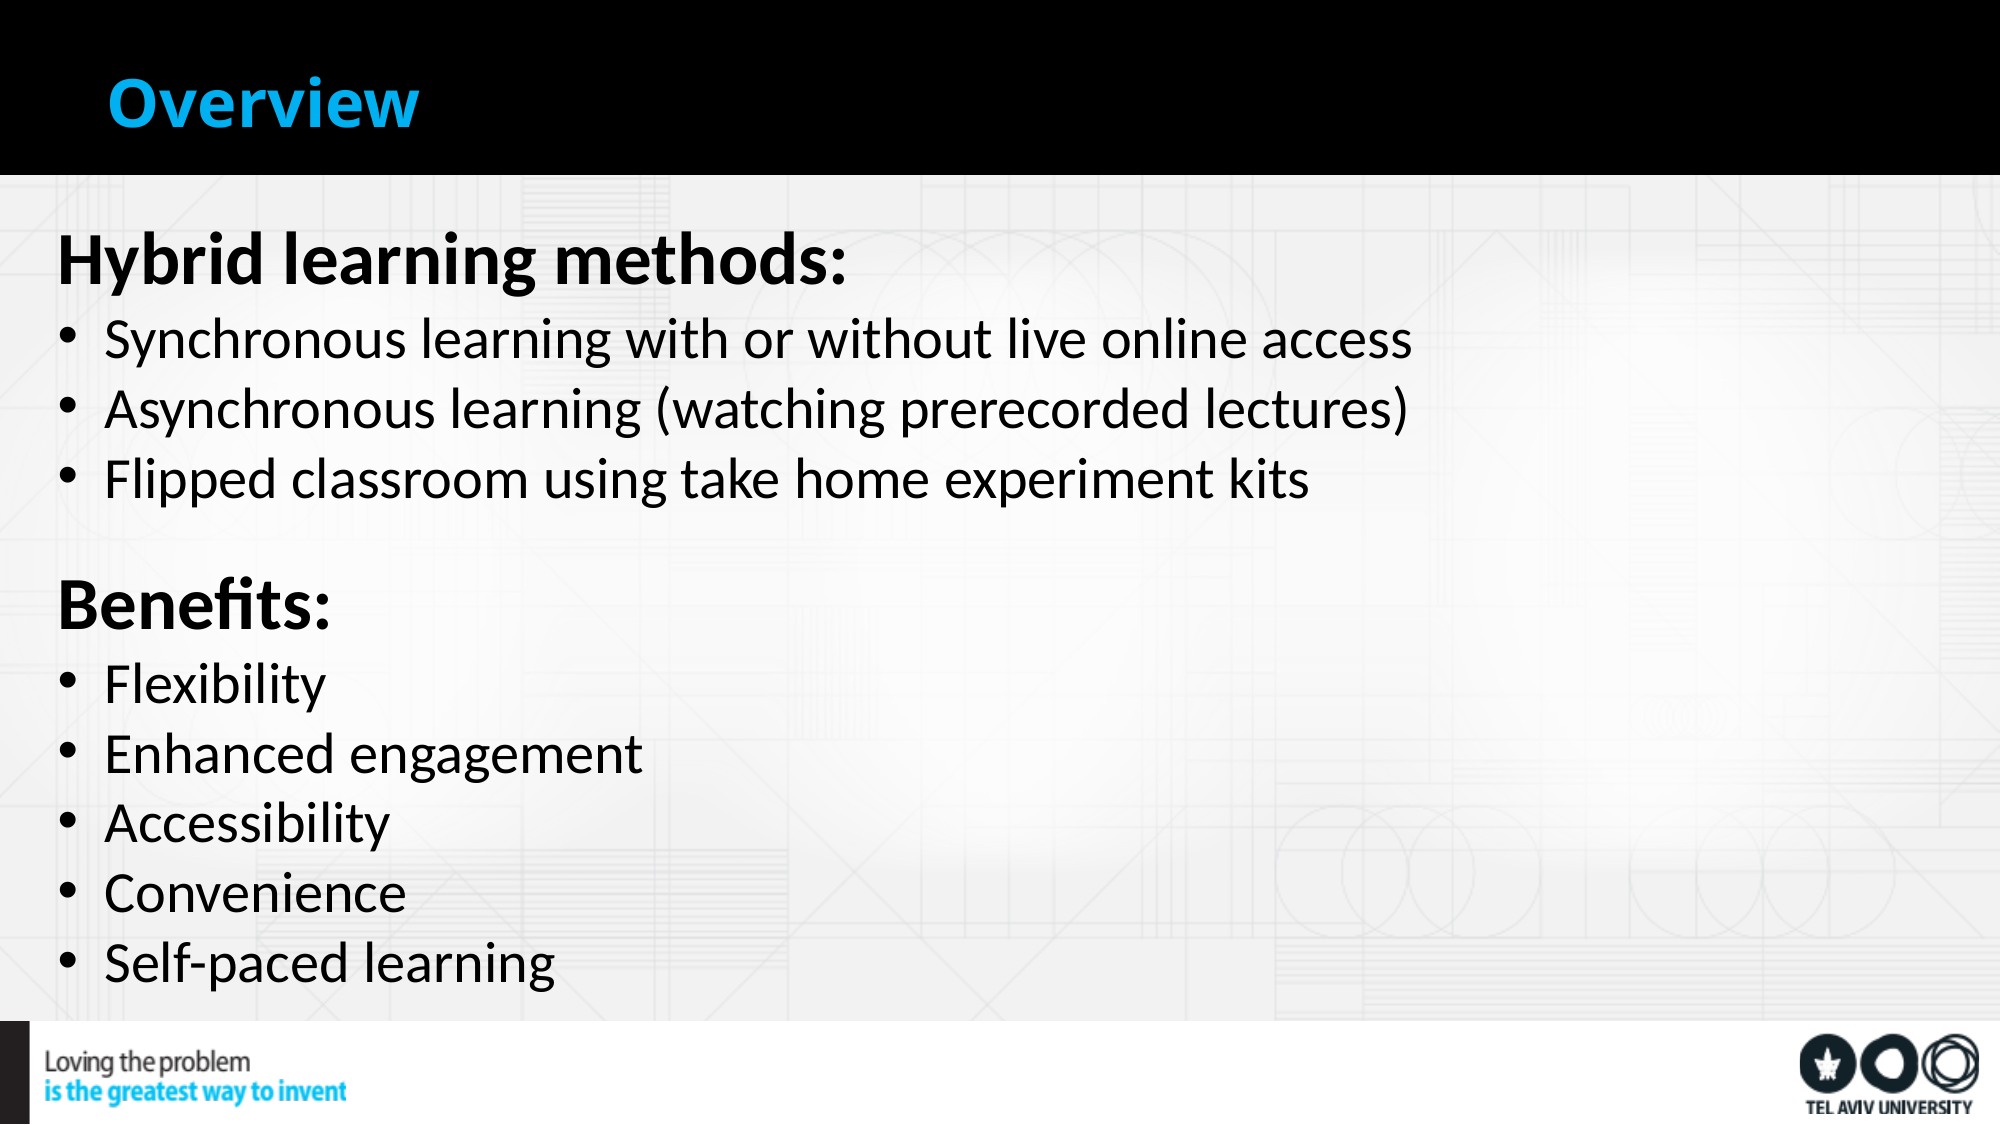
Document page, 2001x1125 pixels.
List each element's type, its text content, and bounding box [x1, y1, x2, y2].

text_box Hybrid learning methods: Synchronous learning with or without live online access Asynchronous learning (watching prerecorded lectures) Flipped classroom using take home experiment kits Benefits: Flexibility Enhanced engagement Accessibility Convenience Self-paced learning [42, 112, 1443, 1002]
picture [0, 175, 2000, 1021]
